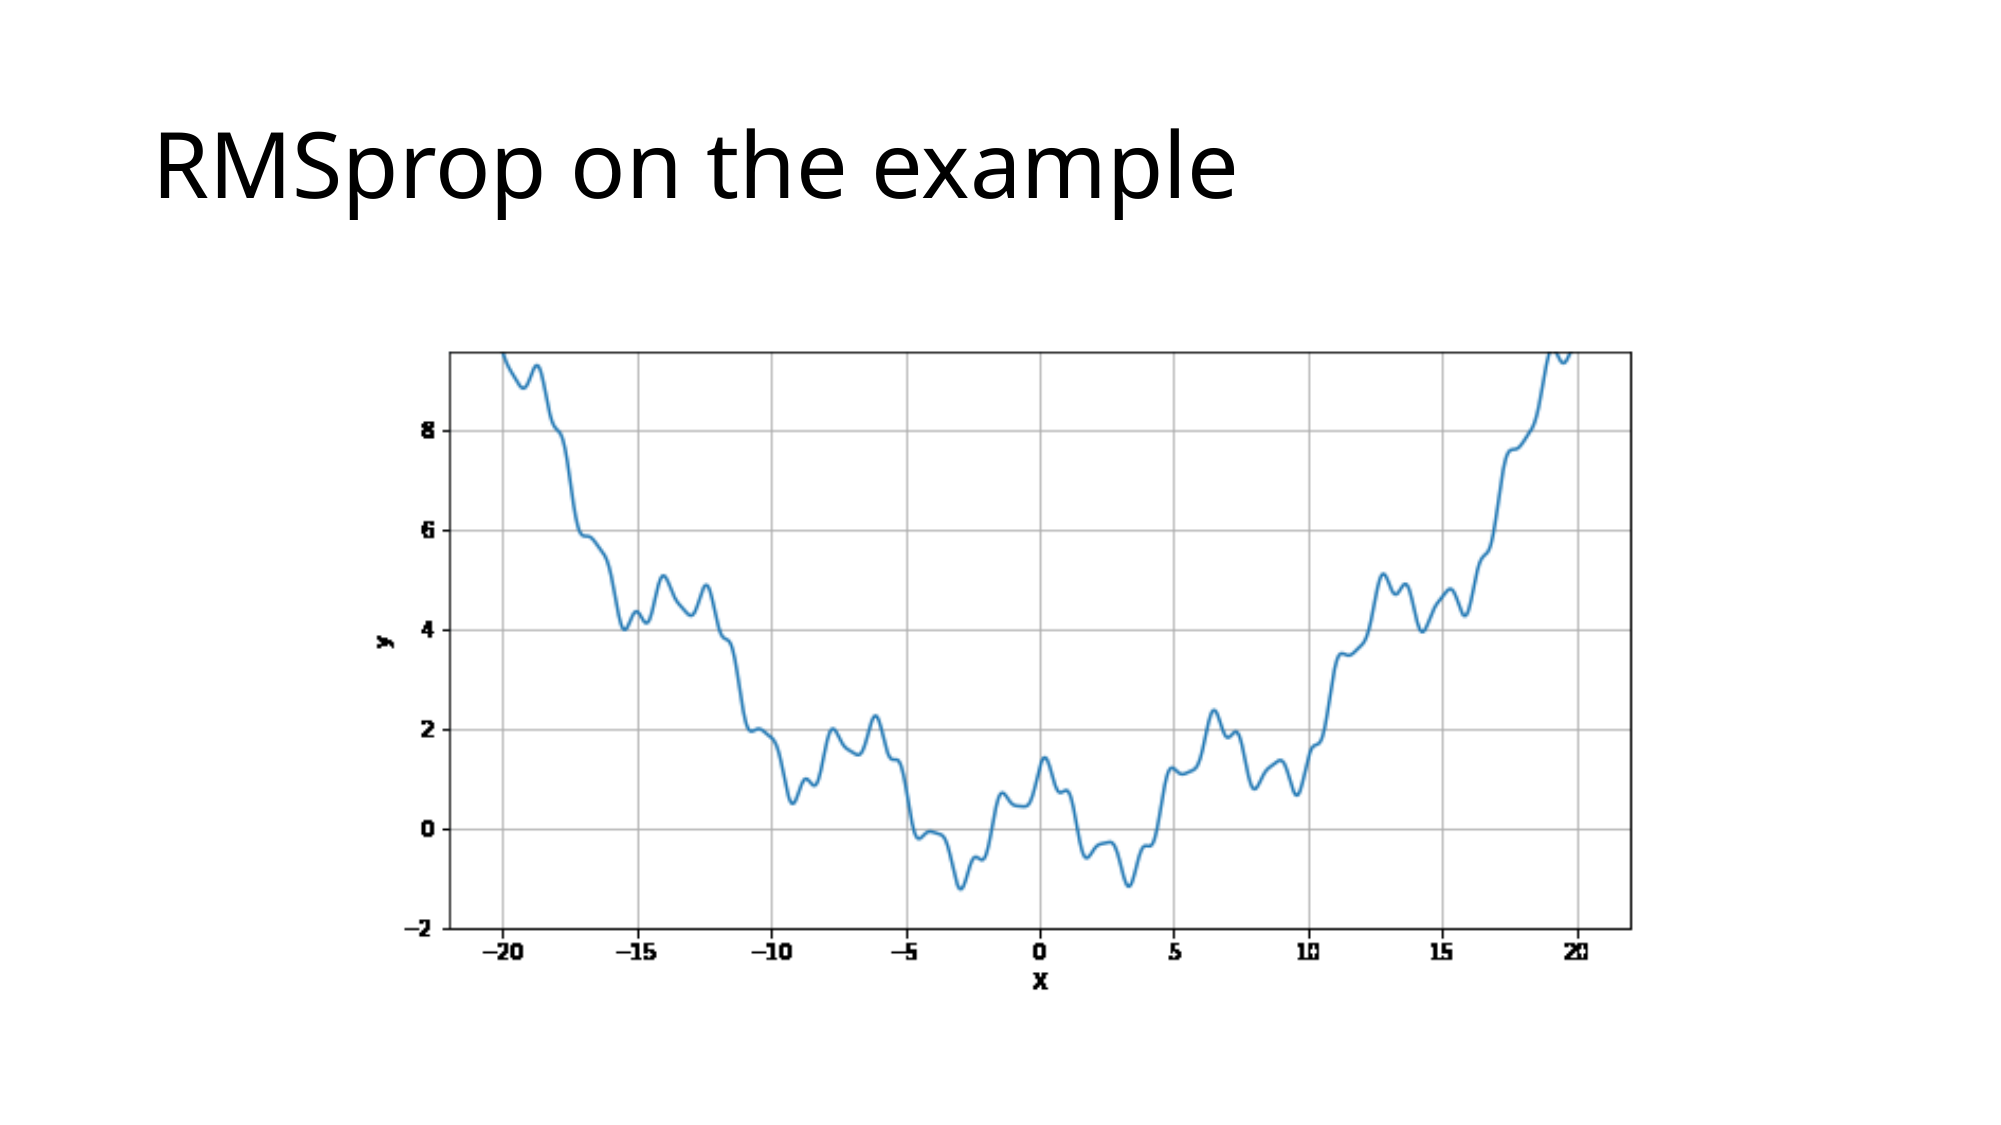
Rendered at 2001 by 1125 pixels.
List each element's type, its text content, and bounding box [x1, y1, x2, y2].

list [259, 261, 1783, 1024]
title RMSprop on the example [137, 59, 1863, 278]
